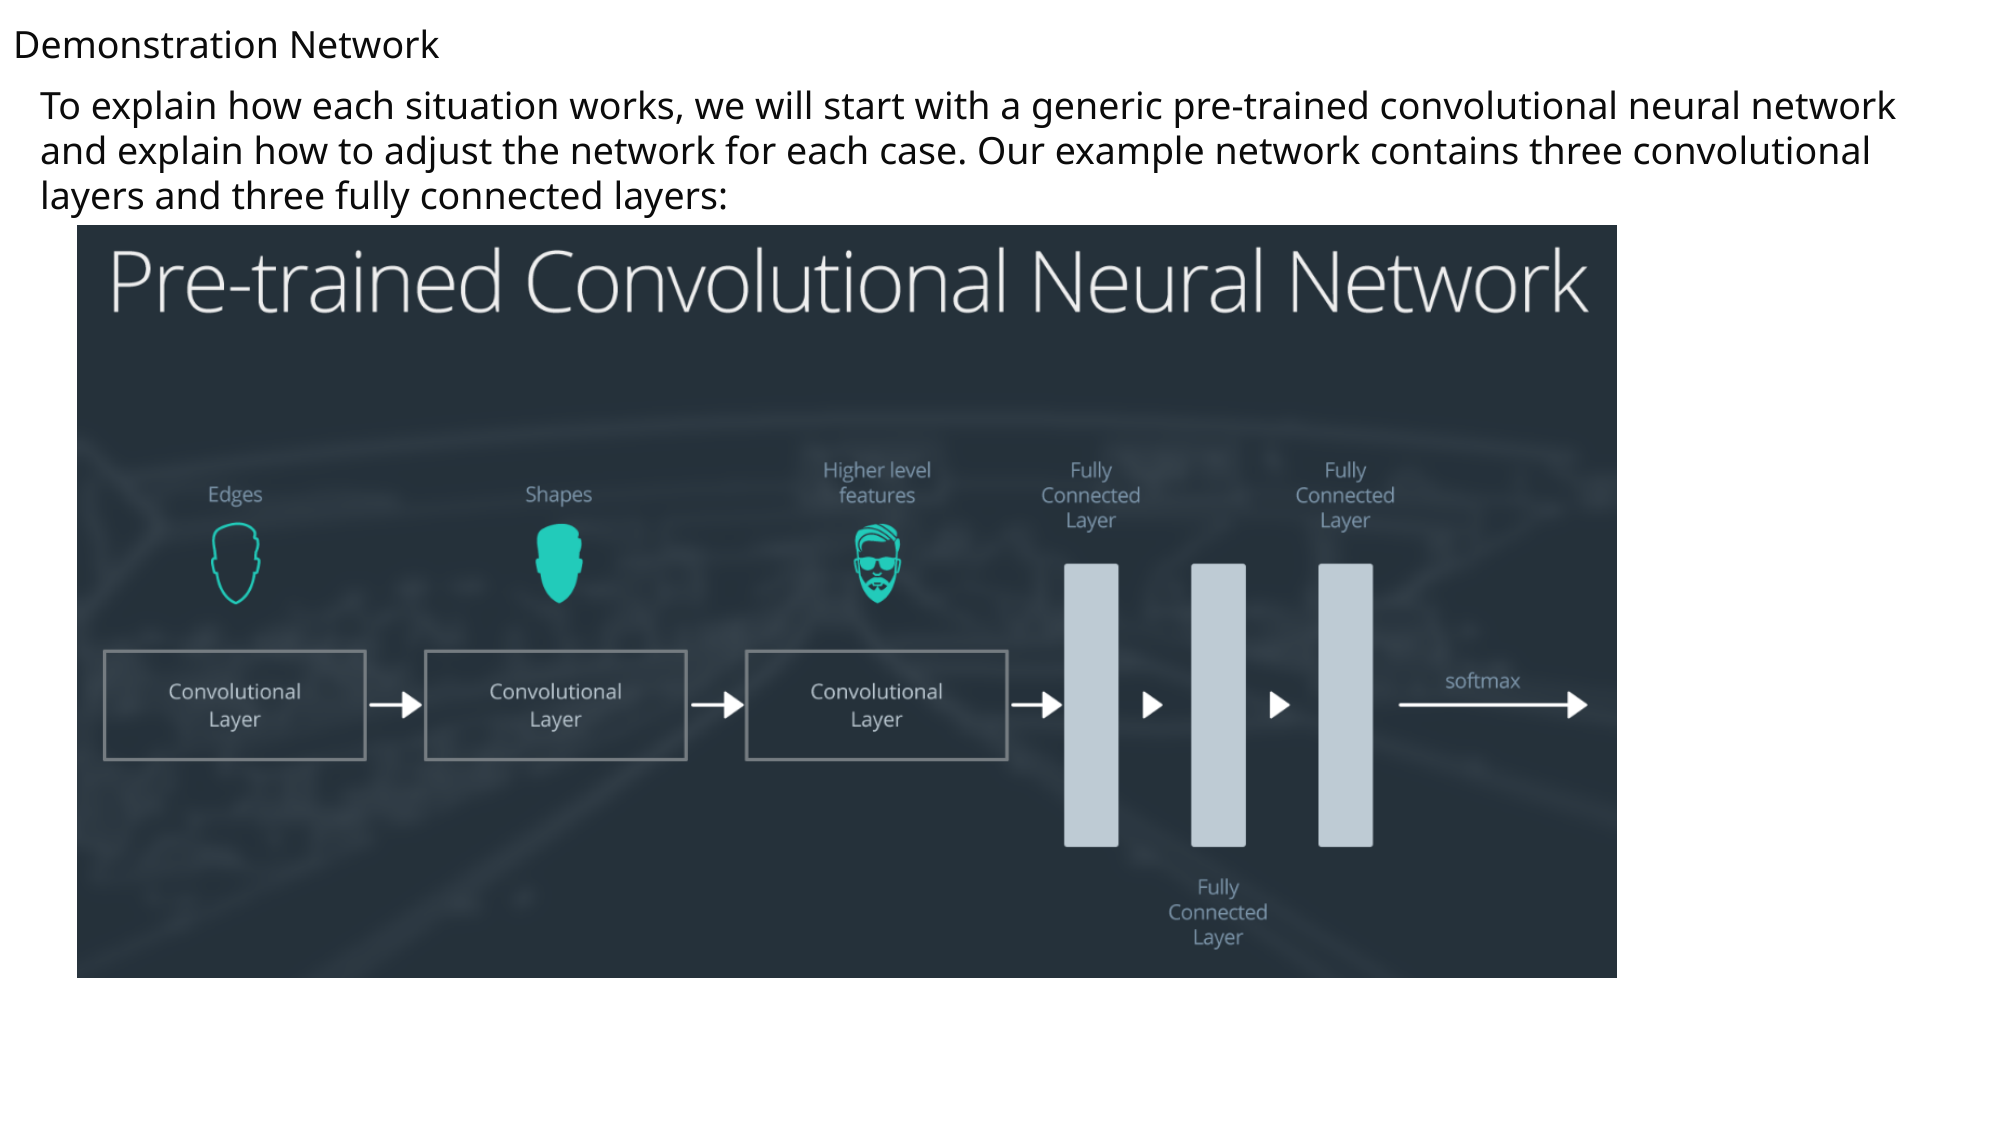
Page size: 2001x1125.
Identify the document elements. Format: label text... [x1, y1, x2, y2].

text_box Demonstration Network [0, 13, 455, 74]
picture [77, 225, 1617, 978]
text_box To explain how each situation works, we will start with a generic pre-trained convolutional neural network and explain how to adjust the network for each case. Our example network contains three convolutional layers and three fully connected layers: [25, 74, 1975, 224]
